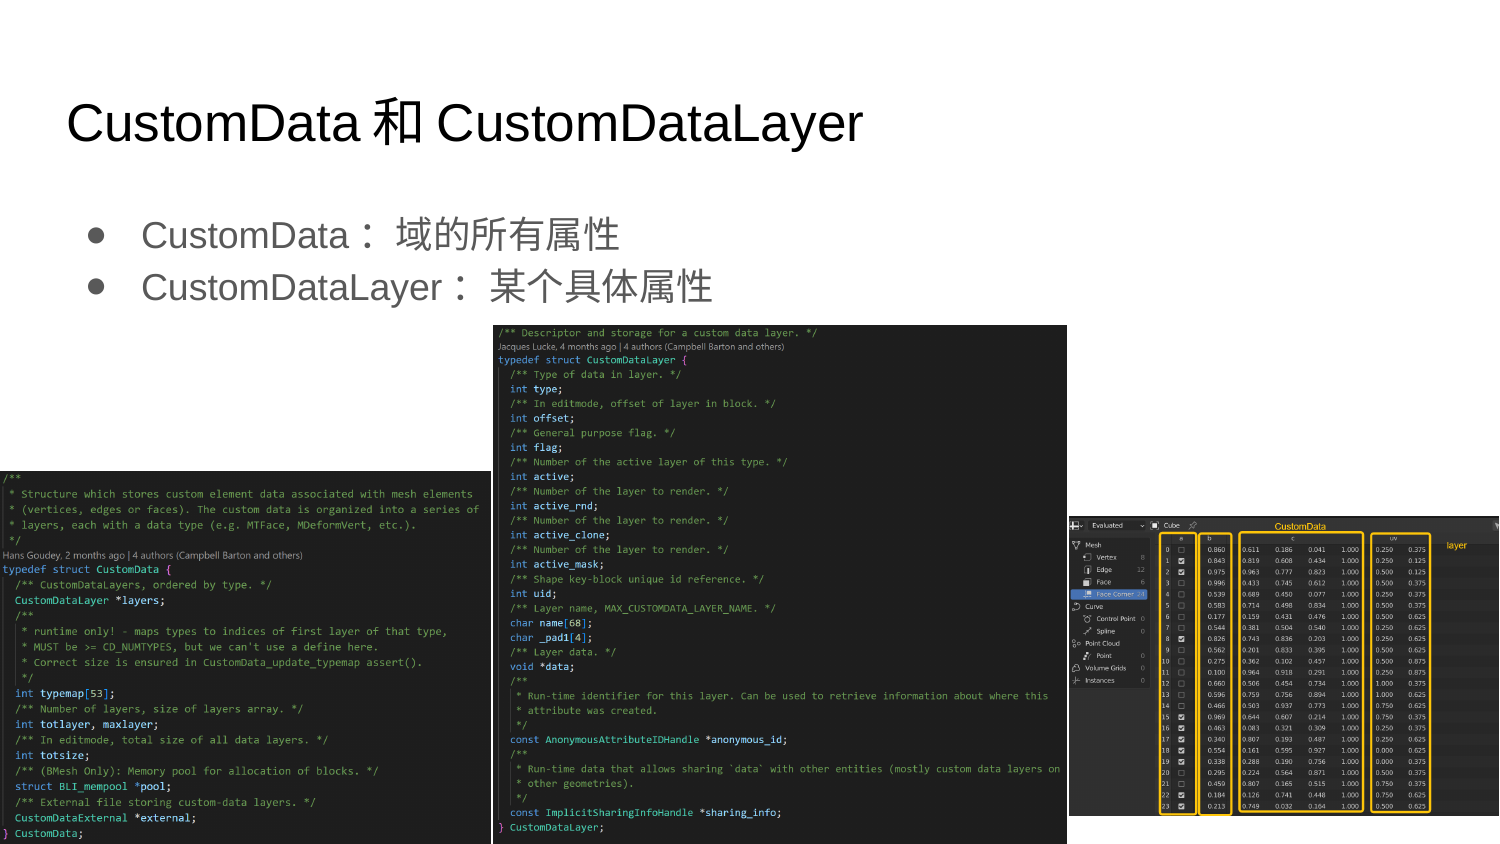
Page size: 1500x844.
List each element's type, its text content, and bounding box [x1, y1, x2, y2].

picture [1069, 515, 1500, 817]
list CustomData：域的所有属性 CustomDataLayer：某个具体属性 [51, 189, 1449, 514]
picture [0, 471, 492, 844]
title CustomData和CustomDataLayer [51, 72, 1449, 167]
picture [493, 325, 1067, 844]
